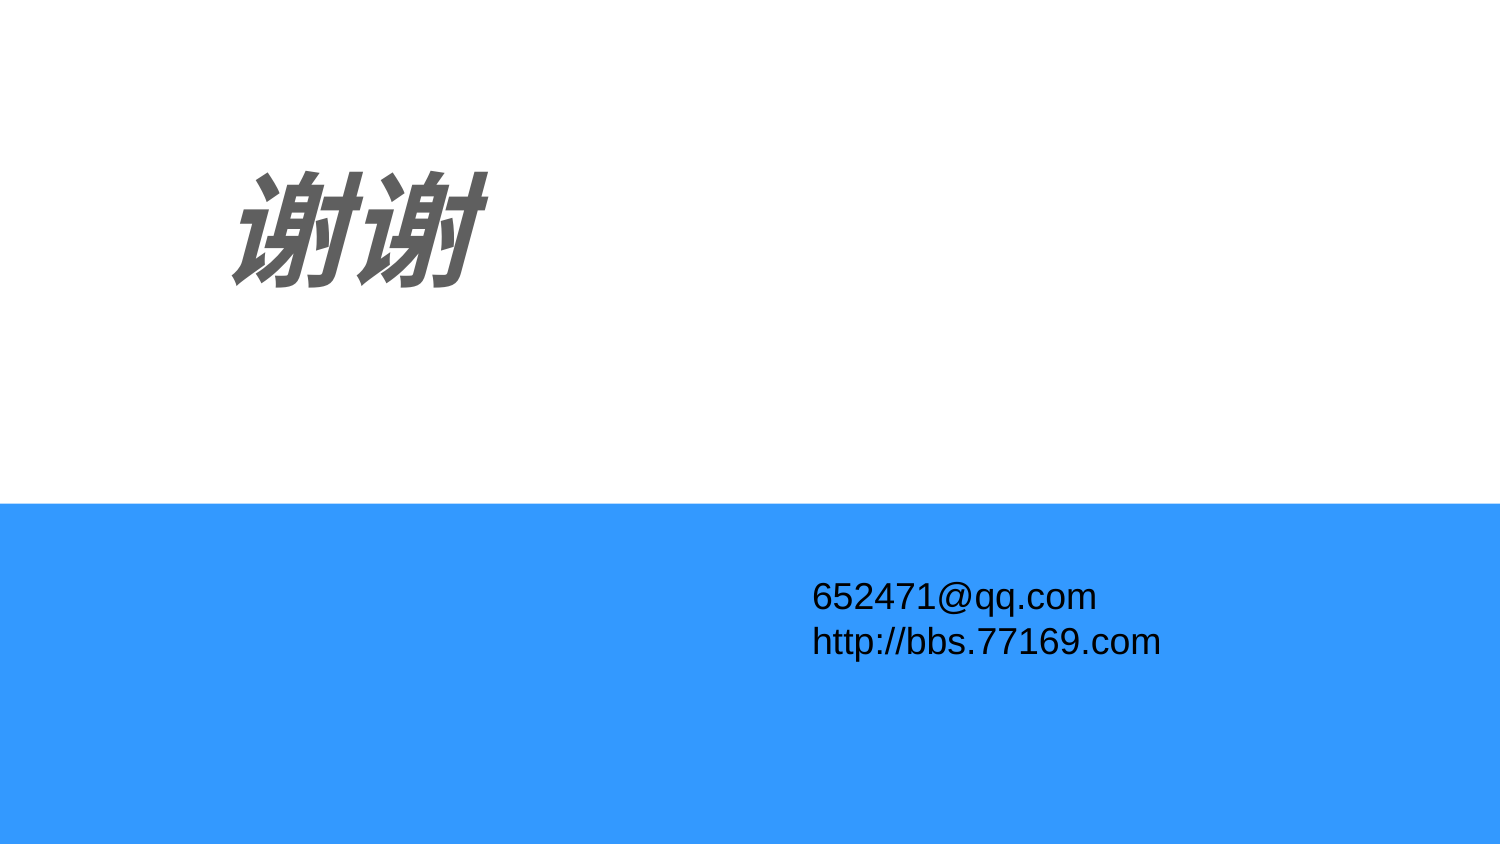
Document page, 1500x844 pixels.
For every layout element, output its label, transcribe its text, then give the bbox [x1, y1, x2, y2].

text_box 谢谢 [206, 144, 774, 310]
text_box [0, 503, 1500, 844]
text_box 652471@qq.com http://bbs.77169.com [797, 564, 1477, 670]
